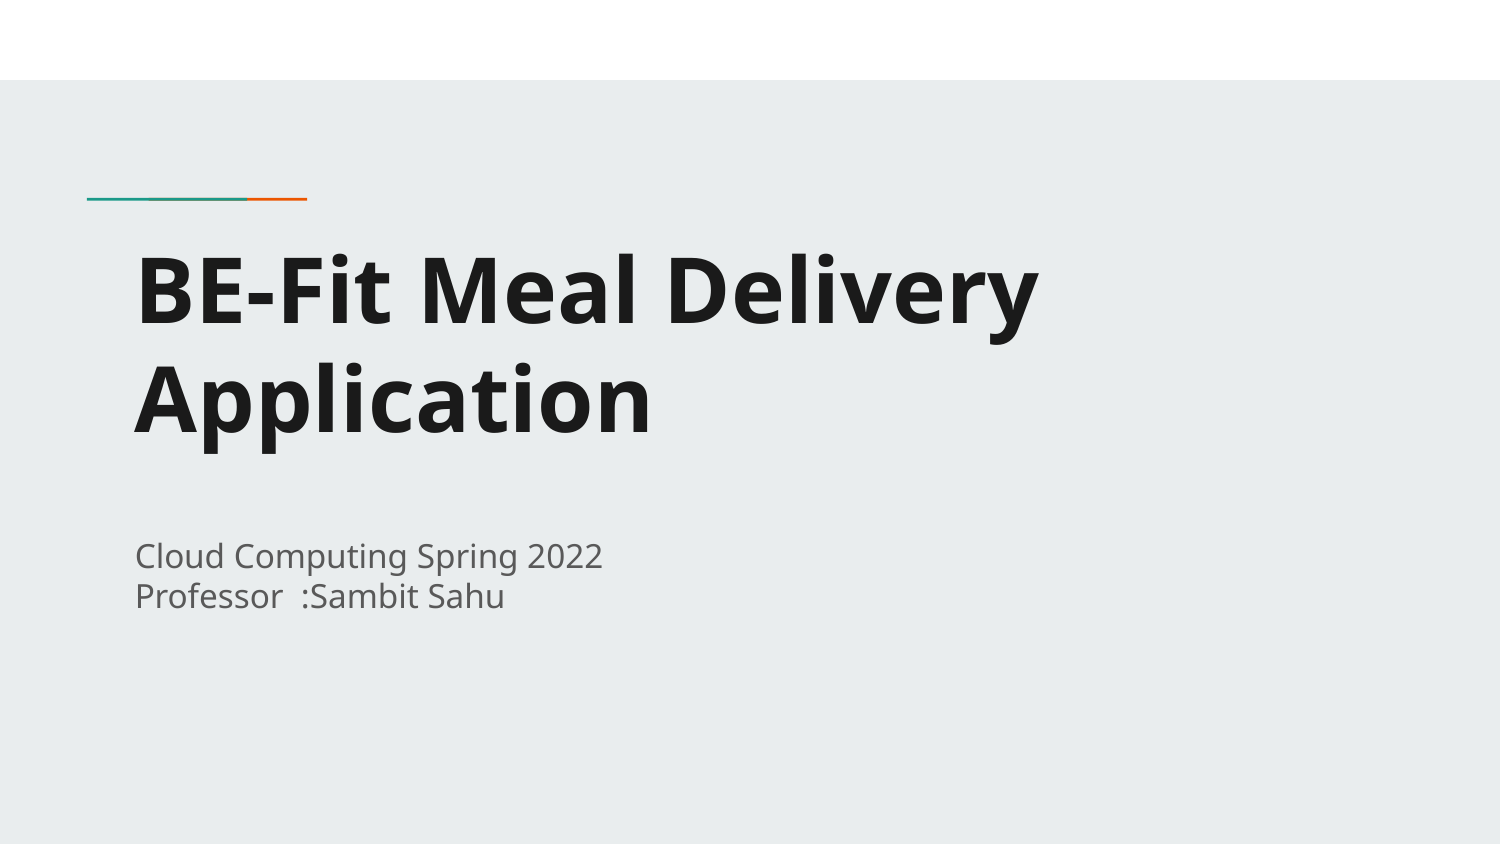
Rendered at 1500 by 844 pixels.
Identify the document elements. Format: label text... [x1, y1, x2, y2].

title BE-Fit Meal Delivery Application [119, 216, 1381, 490]
subtitle Cloud Computing Spring 2022 Professor :Sambit Sahu [119, 520, 1381, 644]
